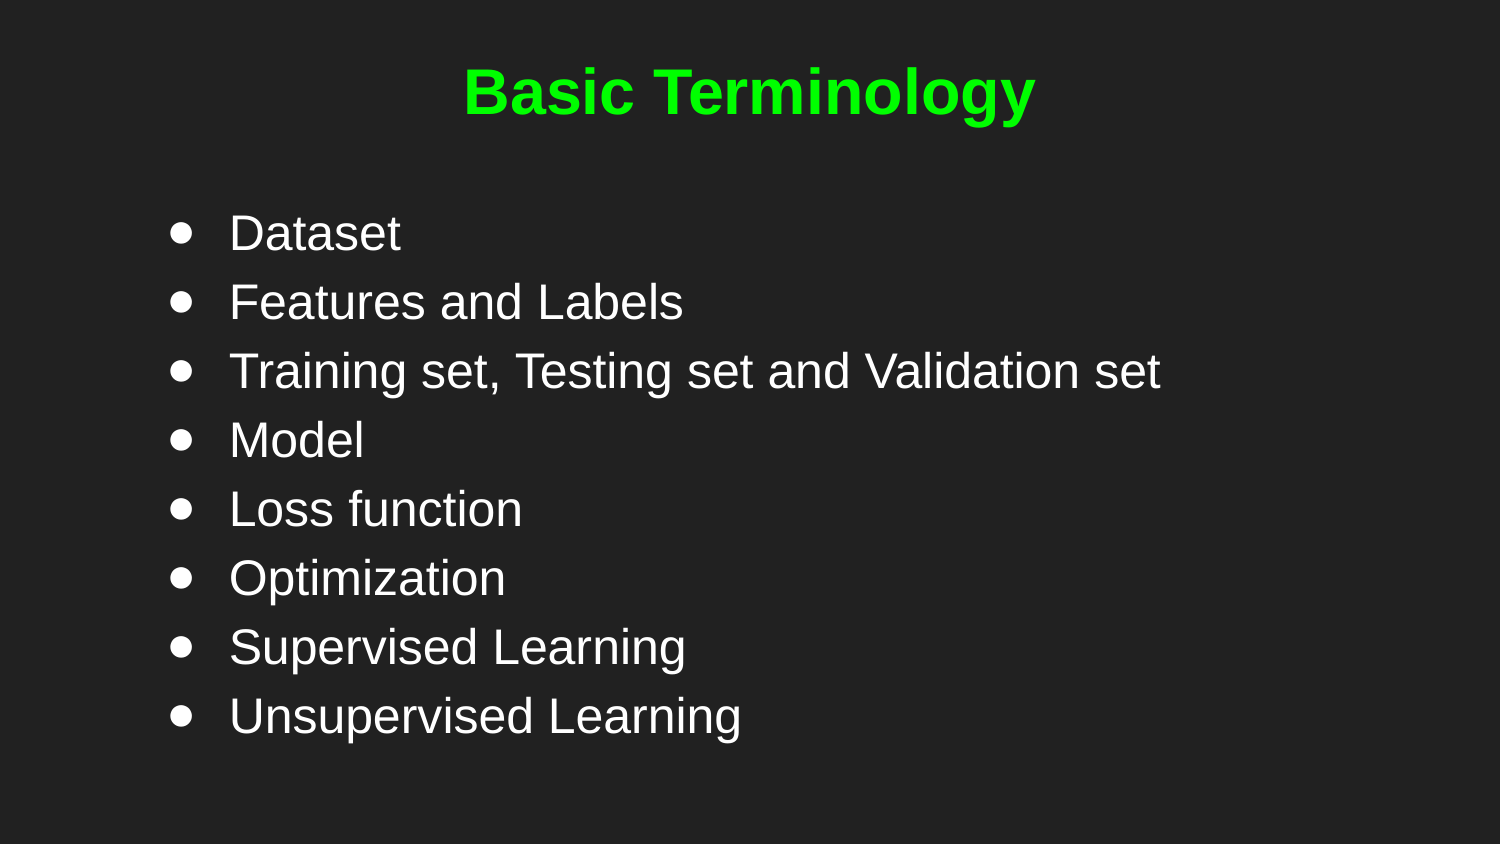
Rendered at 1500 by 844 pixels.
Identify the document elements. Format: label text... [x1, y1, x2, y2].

title Basic Terminology [51, 35, 1449, 130]
list Dataset Features and Labels Training set, Testing set and Validation set Model Loss function Optimization Supervised Learning Unsupervised Learning [138, 176, 1449, 737]
